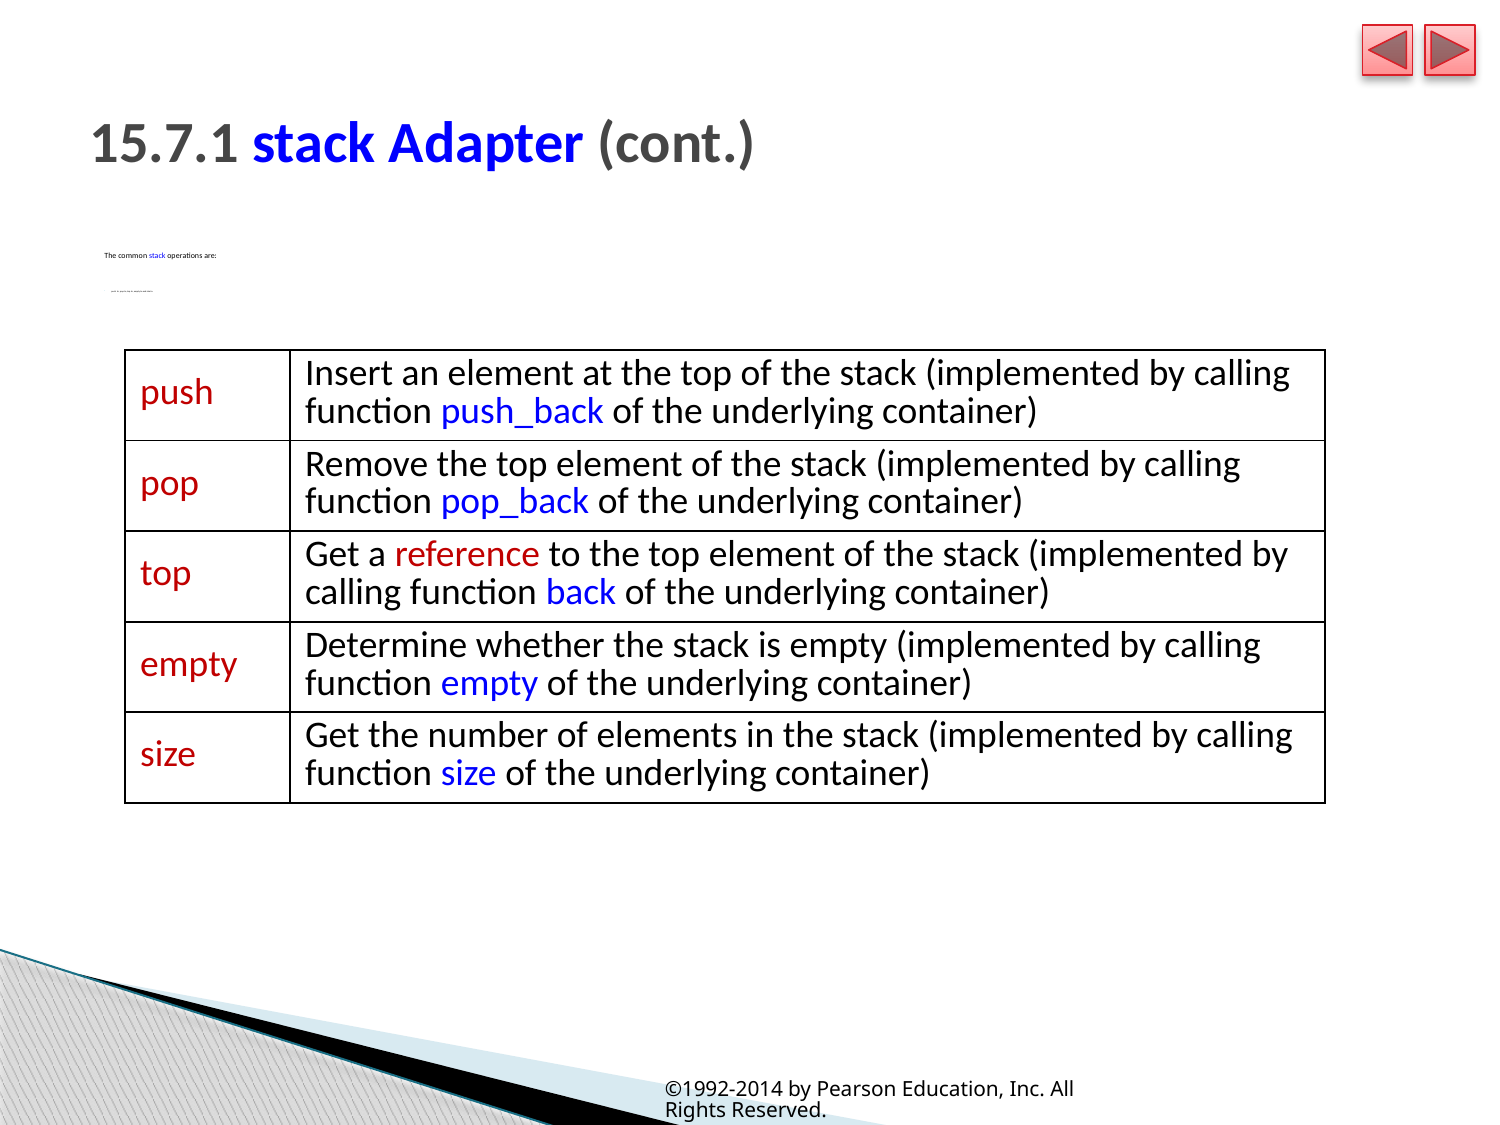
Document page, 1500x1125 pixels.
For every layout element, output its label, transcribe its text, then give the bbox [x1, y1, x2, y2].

table_cell Get a reference to the top element of the stack (implemented by calling function back of the underlying container) [291, 532, 1324, 621]
footer ©1992-2014 by Pearson Education, Inc. All Rights Reserved. [650, 1051, 1105, 1112]
table_header push [126, 351, 289, 440]
table_cell Get the number of elements in the stack (implemented by calling function size of the underlying container) [291, 713, 1324, 802]
title 15.7.1 stack Adapter (cont.) [75, 45, 1425, 233]
table_cell Determine whether the stack is empty (implemented by calling function empty of the underlying container) [291, 623, 1324, 711]
table_cell pop [126, 441, 289, 530]
list The common stack operations are: push to, pop to, top to, empty to and size to. [86, 242, 1437, 300]
table_cell empty [126, 623, 289, 711]
table_cell Remove the top element of the stack (implemented by calling function pop_back of the underlying container) [291, 441, 1324, 530]
table_cell top [126, 532, 289, 621]
table_cell size [126, 713, 289, 802]
table_header Insert an element at the top of the stack (implemented by calling function push_back of the underlying container) [291, 351, 1324, 440]
